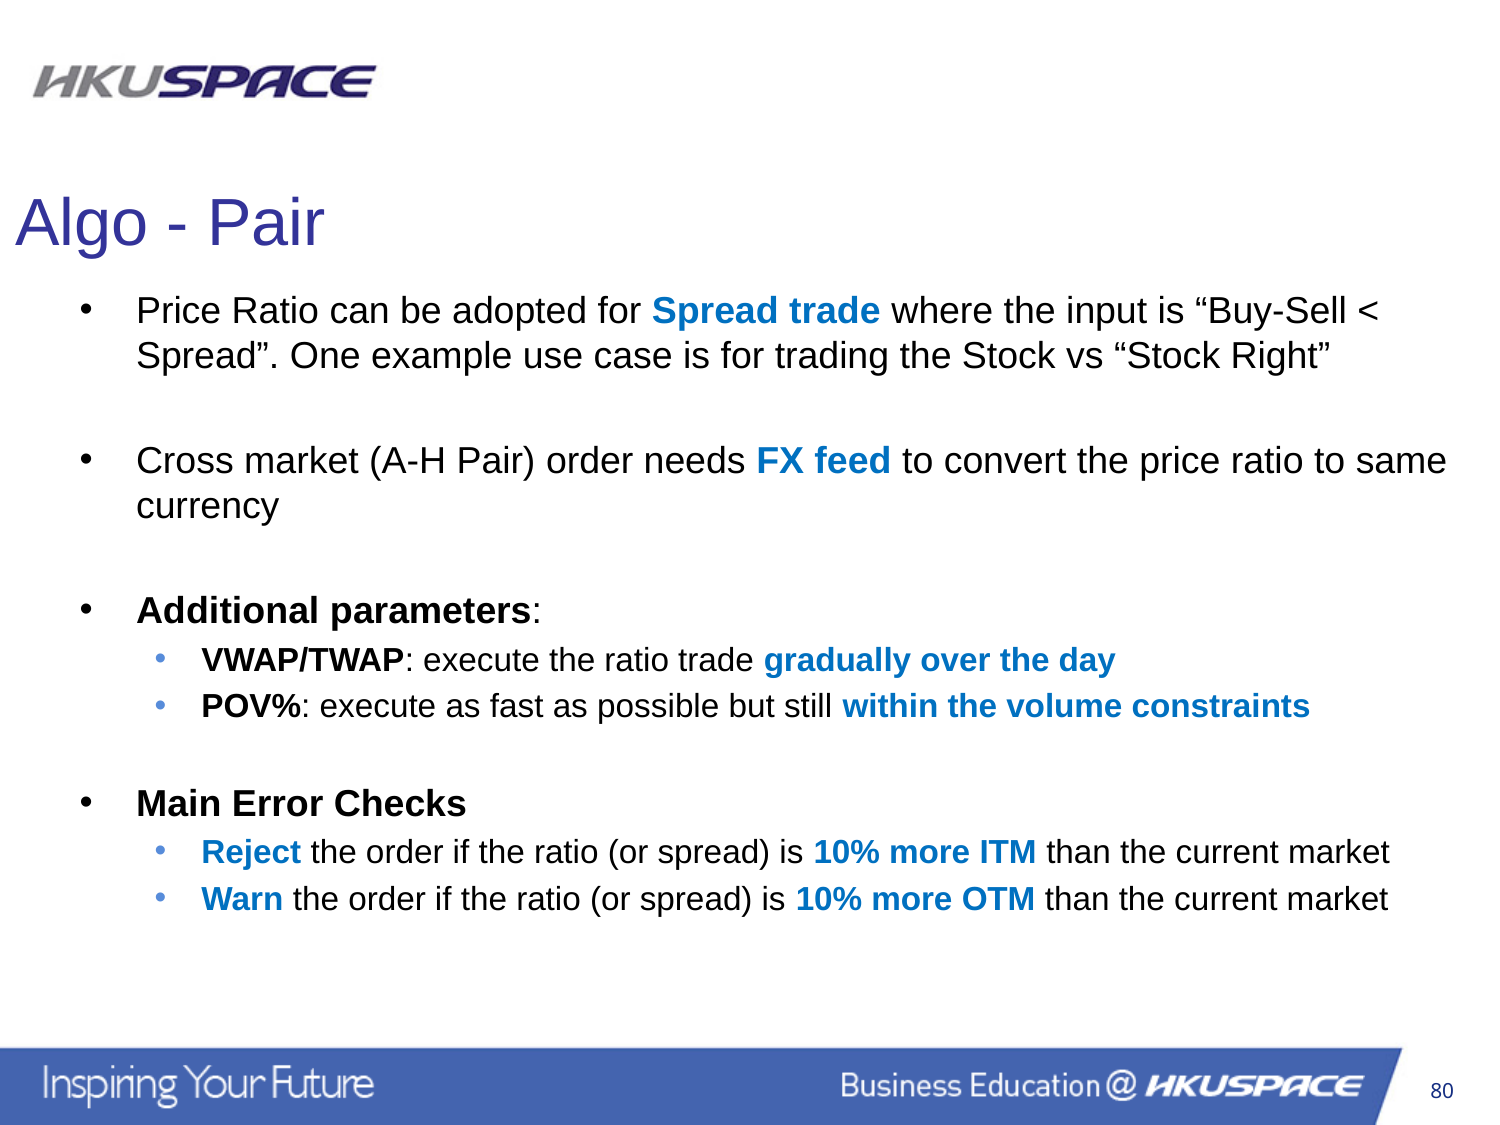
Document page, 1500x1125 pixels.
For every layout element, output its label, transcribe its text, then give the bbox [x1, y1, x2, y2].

text_box Price Ratio can be adopted for Spread trade where the input is “Buy-Sell < Spread”. One example use case is for trading the Stock vs “Stock Right” Cross market (A-H Pair) order needs FX feed to convert the price ratio to same currency Additional parameters: VWAP/TWAP: execute the ratio trade gradually over the day POV%: execute as fast as possible but still within the volume constraints Main Error Checks Reject the order if the ratio (or spread) is 10% more ITM than the current market Warn the order if the ratio (or spread) is 10% more OTM than the current market [64, 278, 1483, 1047]
picture [0, 0, 1500, 1125]
slide_number 80 [1415, 1070, 1499, 1125]
title Algo - Pair [0, 101, 1325, 266]
